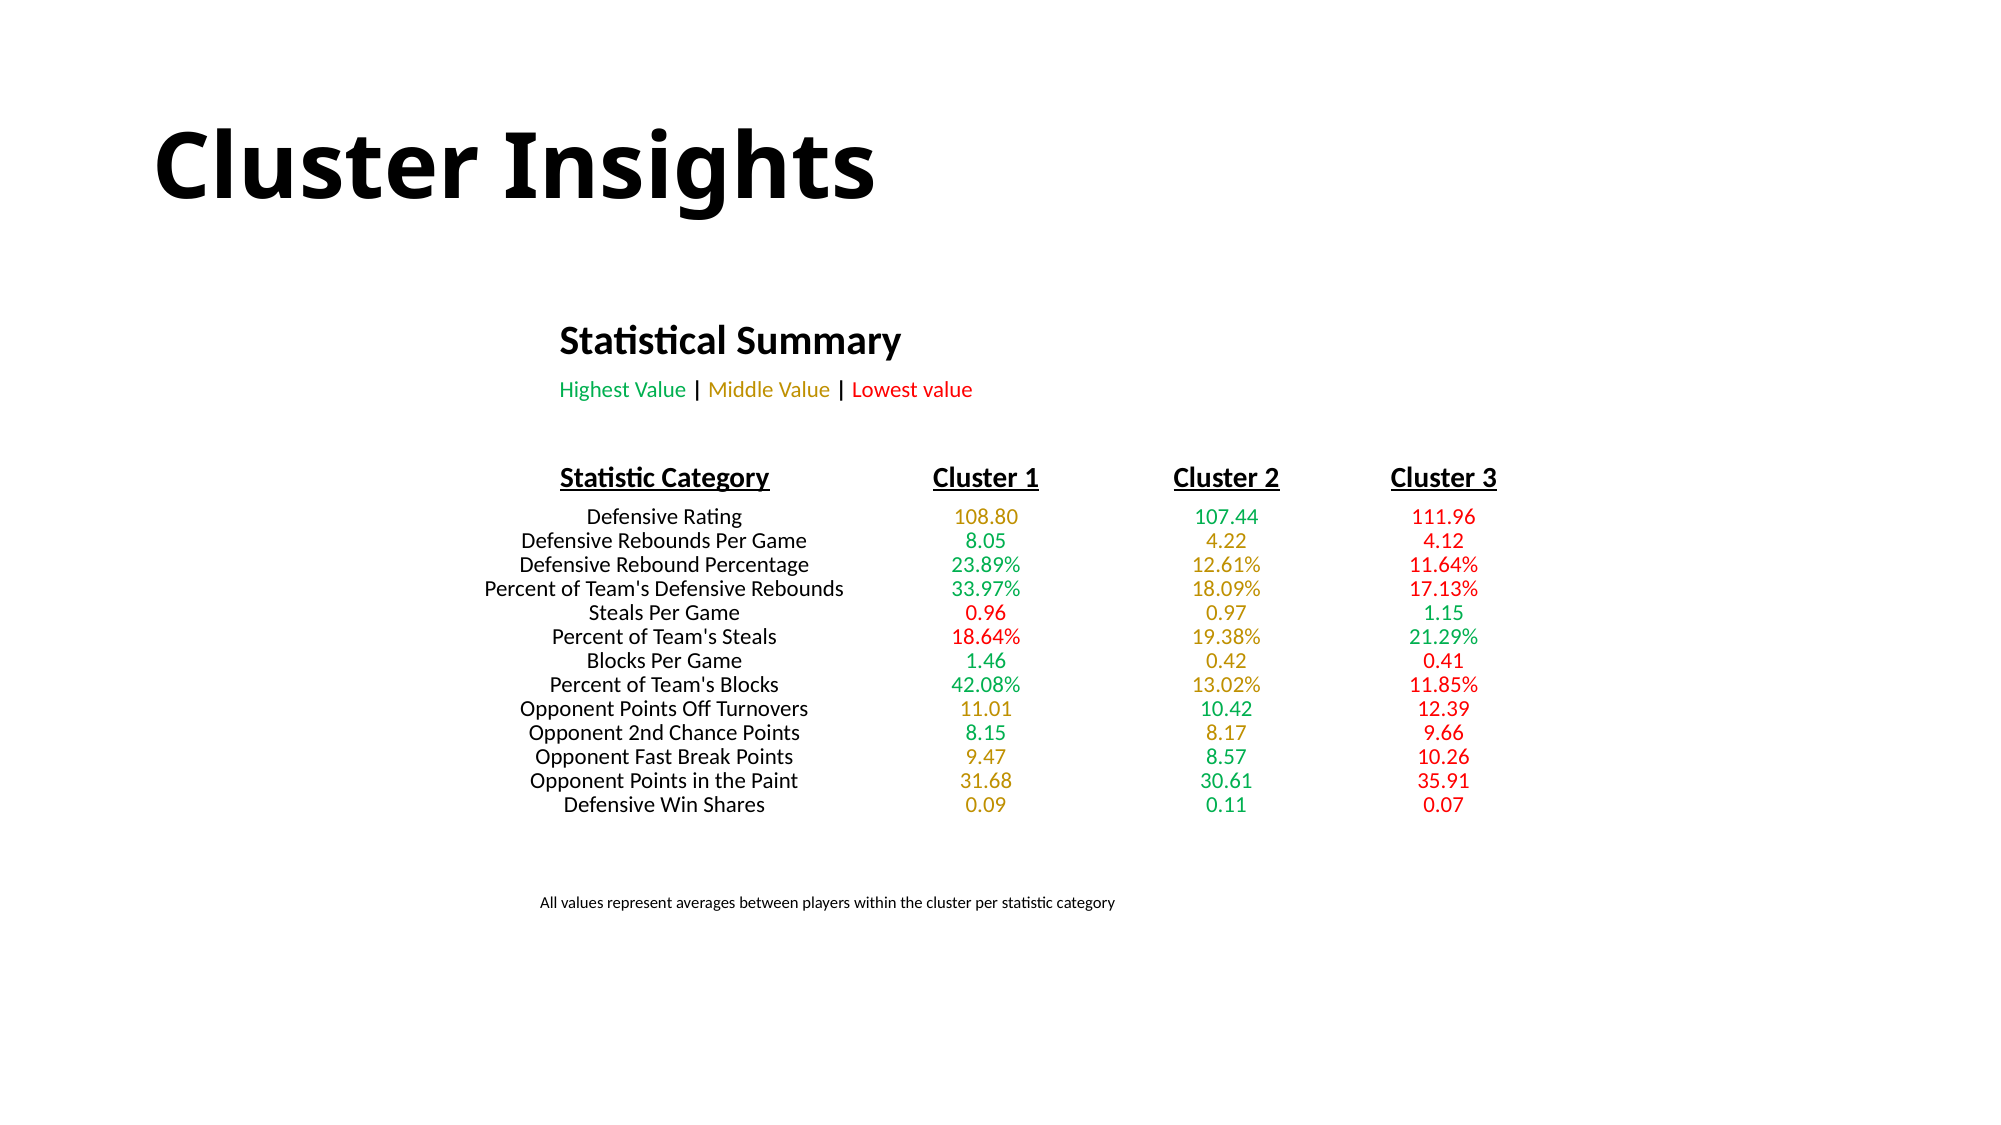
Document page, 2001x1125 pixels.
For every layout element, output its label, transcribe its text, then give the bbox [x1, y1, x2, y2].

table_cell 18.09% [1104, 578, 1349, 602]
table_cell Defensive Rebounds Per Game [461, 530, 868, 554]
table_cell 1.15 [1349, 602, 1538, 626]
table_cell 35.91 [1349, 770, 1538, 794]
title Cluster Insights [137, 59, 1863, 278]
table_cell 0.11 [1104, 794, 1349, 819]
table_cell Percent of Team's Defensive Rebounds [461, 578, 868, 602]
table_cell 10.42 [1104, 698, 1349, 722]
table_cell 0.07 [1349, 794, 1538, 819]
table_cell 23.89% [868, 554, 1104, 578]
table_cell 0.41 [1349, 650, 1538, 674]
text_box All values represent averages between players within the cluster per statistic category [525, 884, 1375, 919]
table_cell Percent of Team's Steals [461, 626, 868, 650]
table_cell 12.61% [1104, 554, 1349, 578]
table_cell 111.96 [1349, 506, 1538, 530]
text_box Statistical Summary [544, 305, 1012, 371]
table_cell 17.13% [1349, 578, 1538, 602]
table_header Statistic Category [461, 453, 868, 506]
table_cell 0.97 [1104, 602, 1349, 626]
table_header Cluster 2 [1104, 453, 1349, 506]
table_cell 19.38% [1104, 626, 1349, 650]
table_cell 0.42 [1104, 650, 1349, 674]
table_cell Percent of Team's Blocks [461, 674, 868, 698]
text_box Highest Value | Middle Value | Lowest value [544, 367, 1052, 410]
table_cell 11.85% [1349, 674, 1538, 698]
table_cell 4.22 [1104, 530, 1349, 554]
table_header Cluster 3 [1349, 453, 1538, 506]
table_cell Defensive Rating [461, 506, 868, 530]
table_cell 1.46 [868, 650, 1104, 674]
table_cell 0.09 [868, 794, 1104, 819]
table_cell 108.80 [868, 506, 1104, 530]
table_cell 33.97% [868, 578, 1104, 602]
table_cell 42.08% [868, 674, 1104, 698]
table_cell 9.66 [1349, 722, 1538, 746]
table_cell 12.39 [1349, 698, 1538, 722]
table_cell Opponent 2nd Chance Points [461, 722, 868, 746]
table_cell 31.68 [868, 770, 1104, 794]
table_header Cluster 1 [868, 453, 1104, 506]
table_cell Defensive Win Shares [461, 794, 868, 819]
table_cell Opponent Points Off Turnovers [461, 698, 868, 722]
table_cell 21.29% [1349, 626, 1538, 650]
table_cell Opponent Points in the Paint [461, 770, 868, 794]
table_cell 11.01 [868, 698, 1104, 722]
table_cell 8.15 [868, 722, 1104, 746]
table_cell 8.17 [1104, 722, 1349, 746]
table_cell 4.12 [1349, 530, 1538, 554]
table_cell 8.57 [1104, 746, 1349, 770]
table_cell Defensive Rebound Percentage [461, 554, 868, 578]
table_cell 30.61 [1104, 770, 1349, 794]
table_cell 9.47 [868, 746, 1104, 770]
table_cell 13.02% [1104, 674, 1349, 698]
table_cell 11.64% [1349, 554, 1538, 578]
table_cell Steals Per Game [461, 602, 868, 626]
table_cell Opponent Fast Break Points [461, 746, 868, 770]
table_cell 18.64% [868, 626, 1104, 650]
table_cell 107.44 [1104, 506, 1349, 530]
table_cell 10.26 [1349, 746, 1538, 770]
table_cell 8.05 [868, 530, 1104, 554]
table_cell 0.96 [868, 602, 1104, 626]
table_cell Blocks Per Game [461, 650, 868, 674]
